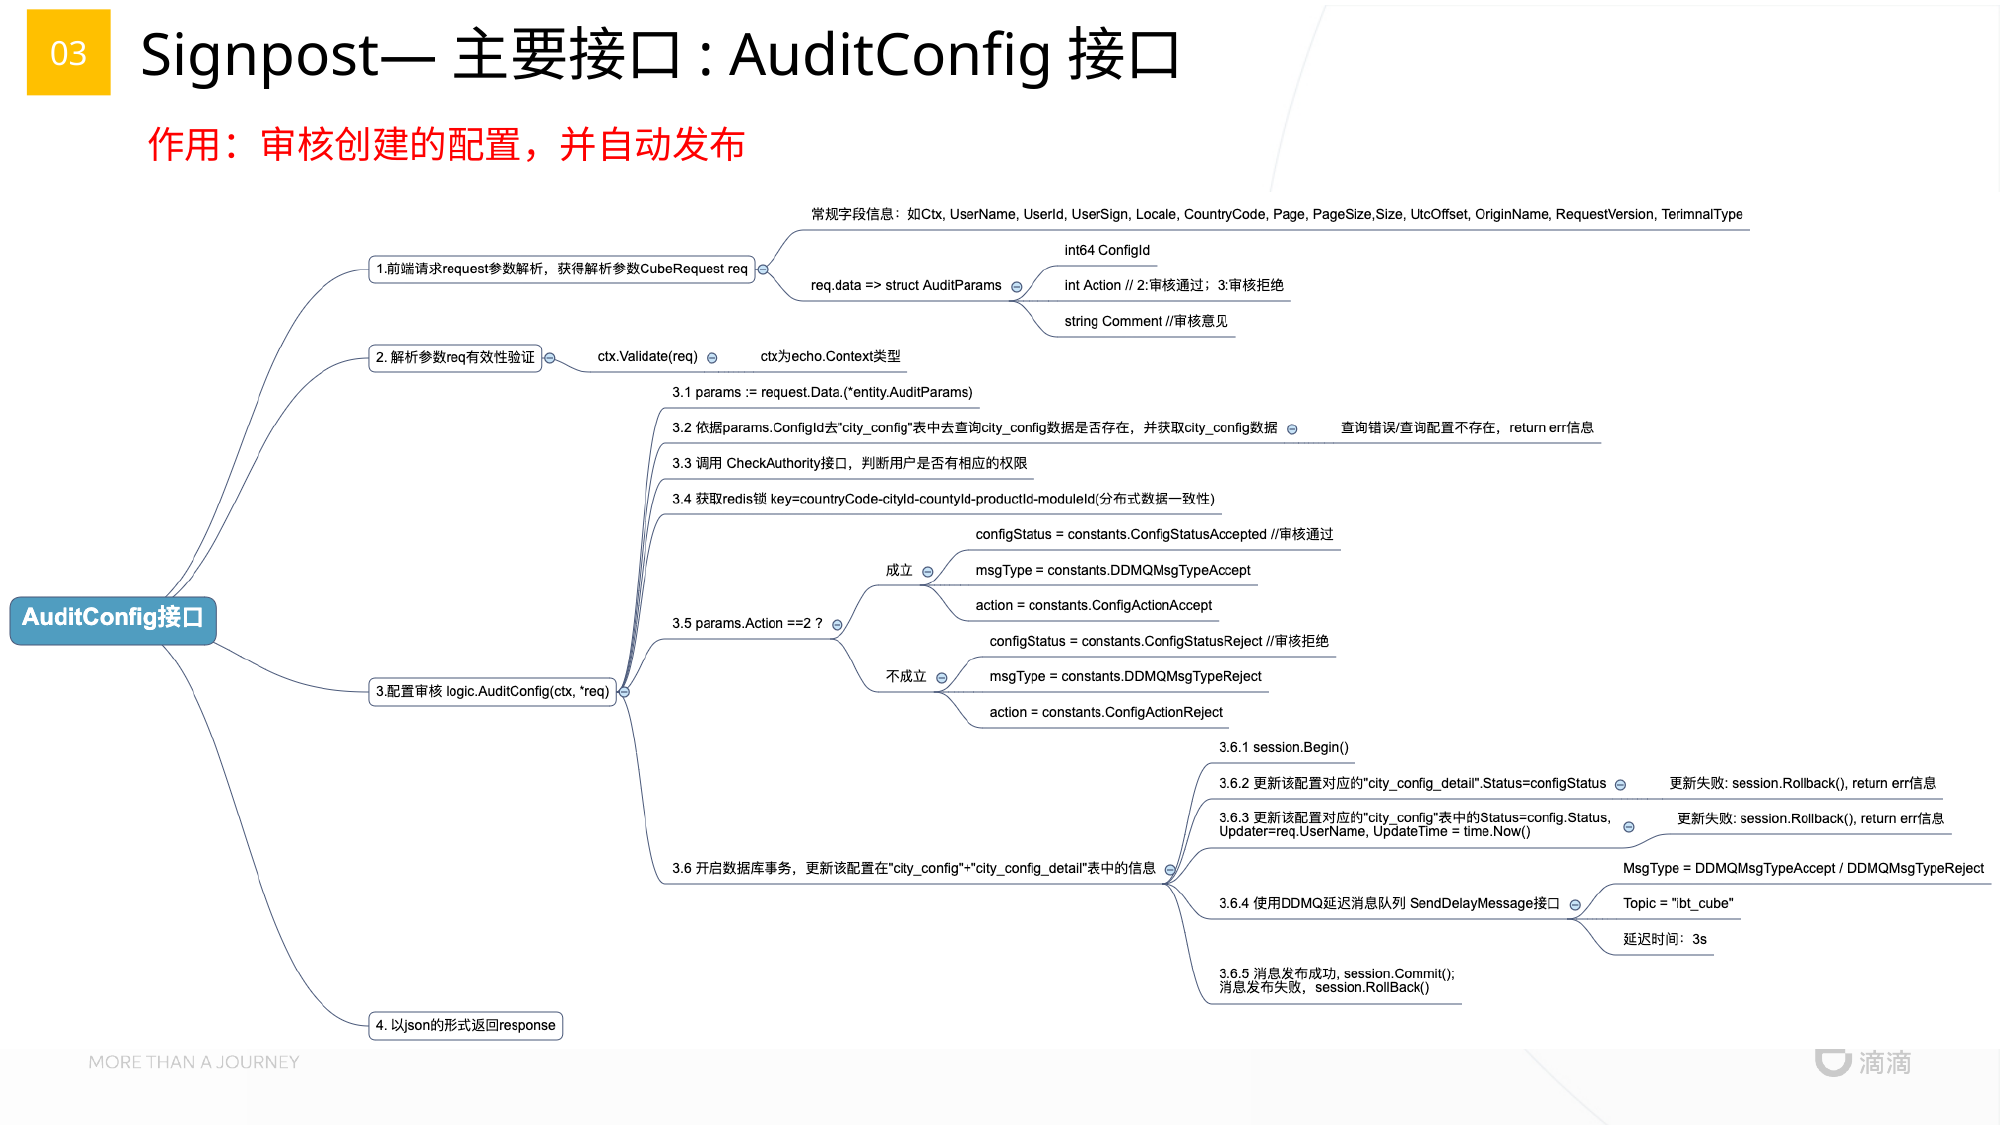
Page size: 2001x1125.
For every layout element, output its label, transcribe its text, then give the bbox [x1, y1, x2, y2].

title Signpost—主要接口: AuditConfig接口 [125, 17, 1441, 87]
list 03 [26, 9, 111, 96]
picture [0, 5, 2000, 1125]
text_box 作用：审核创建的配置，并自动发布 [132, 113, 763, 174]
